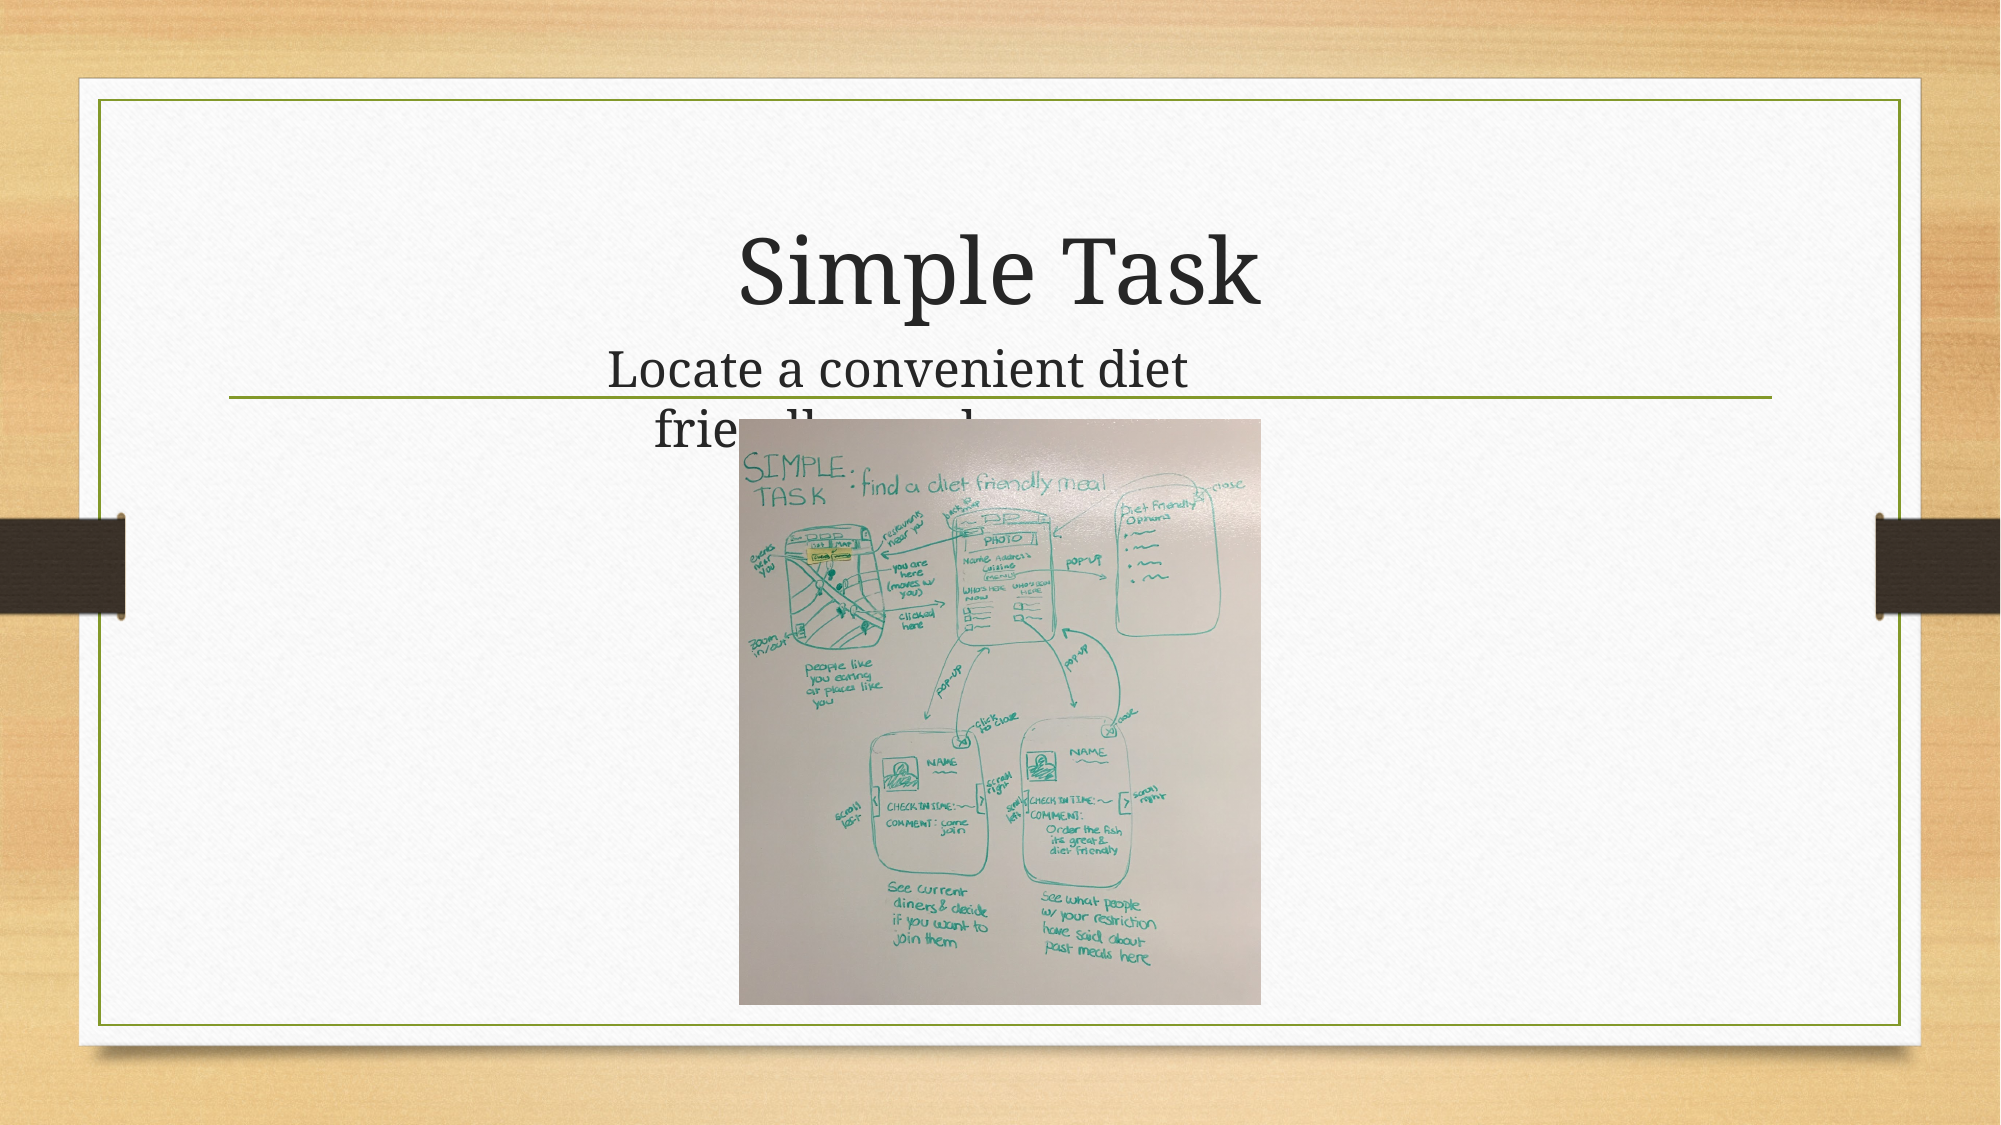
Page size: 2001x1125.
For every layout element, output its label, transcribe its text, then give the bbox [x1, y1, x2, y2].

picture [0, 0, 2001, 1125]
list Locate a convenient diet friendly meal [592, 330, 1406, 420]
title Simple Task [212, 161, 1788, 375]
